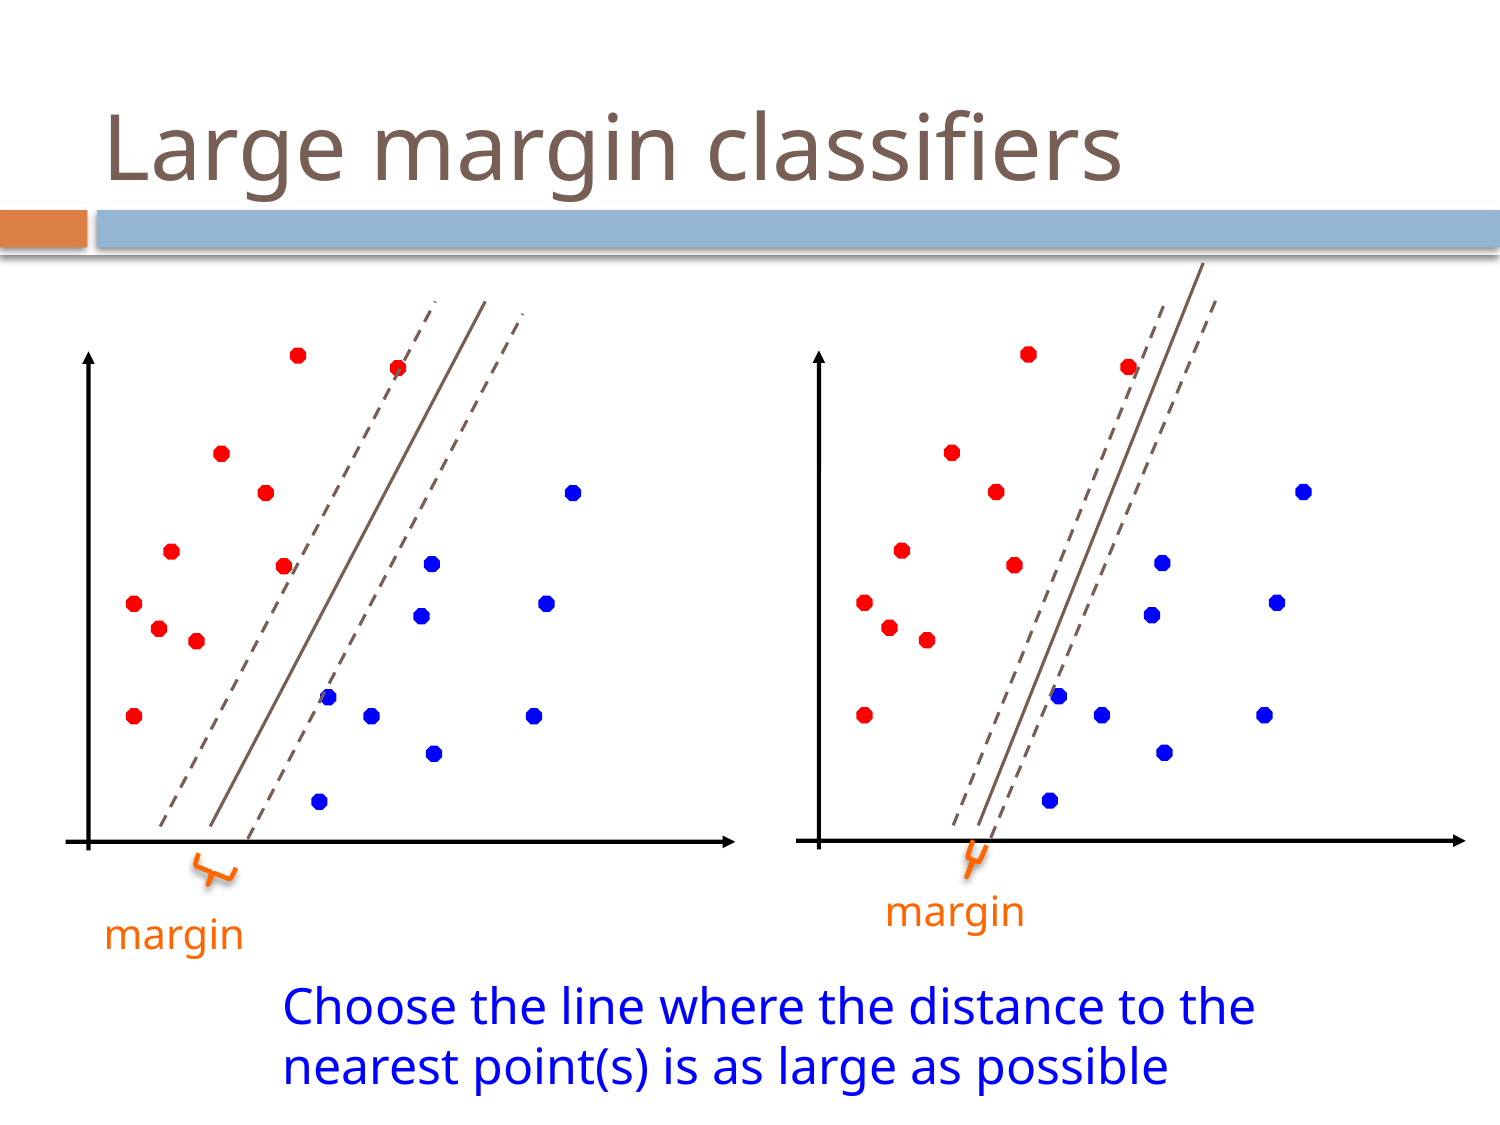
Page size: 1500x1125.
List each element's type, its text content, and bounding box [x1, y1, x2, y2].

text_box [988, 484, 1004, 500]
text_box margin [869, 877, 1041, 943]
text_box [812, 350, 826, 840]
title Large margin classifiers [87, 62, 1413, 225]
text_box [290, 348, 306, 363]
text_box [976, 834, 1466, 847]
text_box [414, 608, 429, 624]
text_box [193, 852, 238, 886]
text_box [276, 558, 292, 574]
text_box [1269, 595, 1285, 611]
text_box [944, 445, 960, 461]
text_box [312, 794, 327, 809]
text_box [82, 351, 95, 841]
text_box [1051, 688, 1067, 704]
text_box [882, 620, 897, 636]
text_box [857, 595, 872, 611]
text_box [565, 485, 581, 501]
text_box [164, 544, 179, 559]
text_box [126, 596, 142, 612]
text_box [1042, 793, 1058, 808]
text_box [258, 485, 274, 501]
text_box [894, 543, 910, 558]
text_box [1296, 484, 1311, 500]
text_box [320, 689, 336, 705]
text_box margin [88, 900, 260, 966]
text_box [214, 446, 229, 462]
text_box [1121, 359, 1136, 375]
text_box [1094, 707, 1110, 723]
text_box Choose the line where the distance to the nearest point(s) is as large as possible [267, 967, 1305, 1103]
text_box [539, 596, 554, 612]
text_box [1257, 707, 1272, 723]
text_box [965, 839, 988, 877]
text_box [390, 360, 406, 376]
text_box [426, 746, 442, 762]
text_box [65, 835, 736, 849]
text_box [857, 707, 872, 723]
text_box [151, 621, 167, 637]
text_box [1144, 607, 1160, 623]
text_box [424, 556, 440, 572]
text_box [189, 633, 204, 649]
text_box [526, 708, 542, 724]
text_box [126, 708, 142, 724]
text_box [1157, 745, 1172, 761]
text_box [1021, 347, 1036, 362]
text_box [1007, 557, 1022, 573]
text_box [1155, 555, 1170, 571]
text_box [919, 632, 935, 648]
text_box [364, 708, 379, 724]
